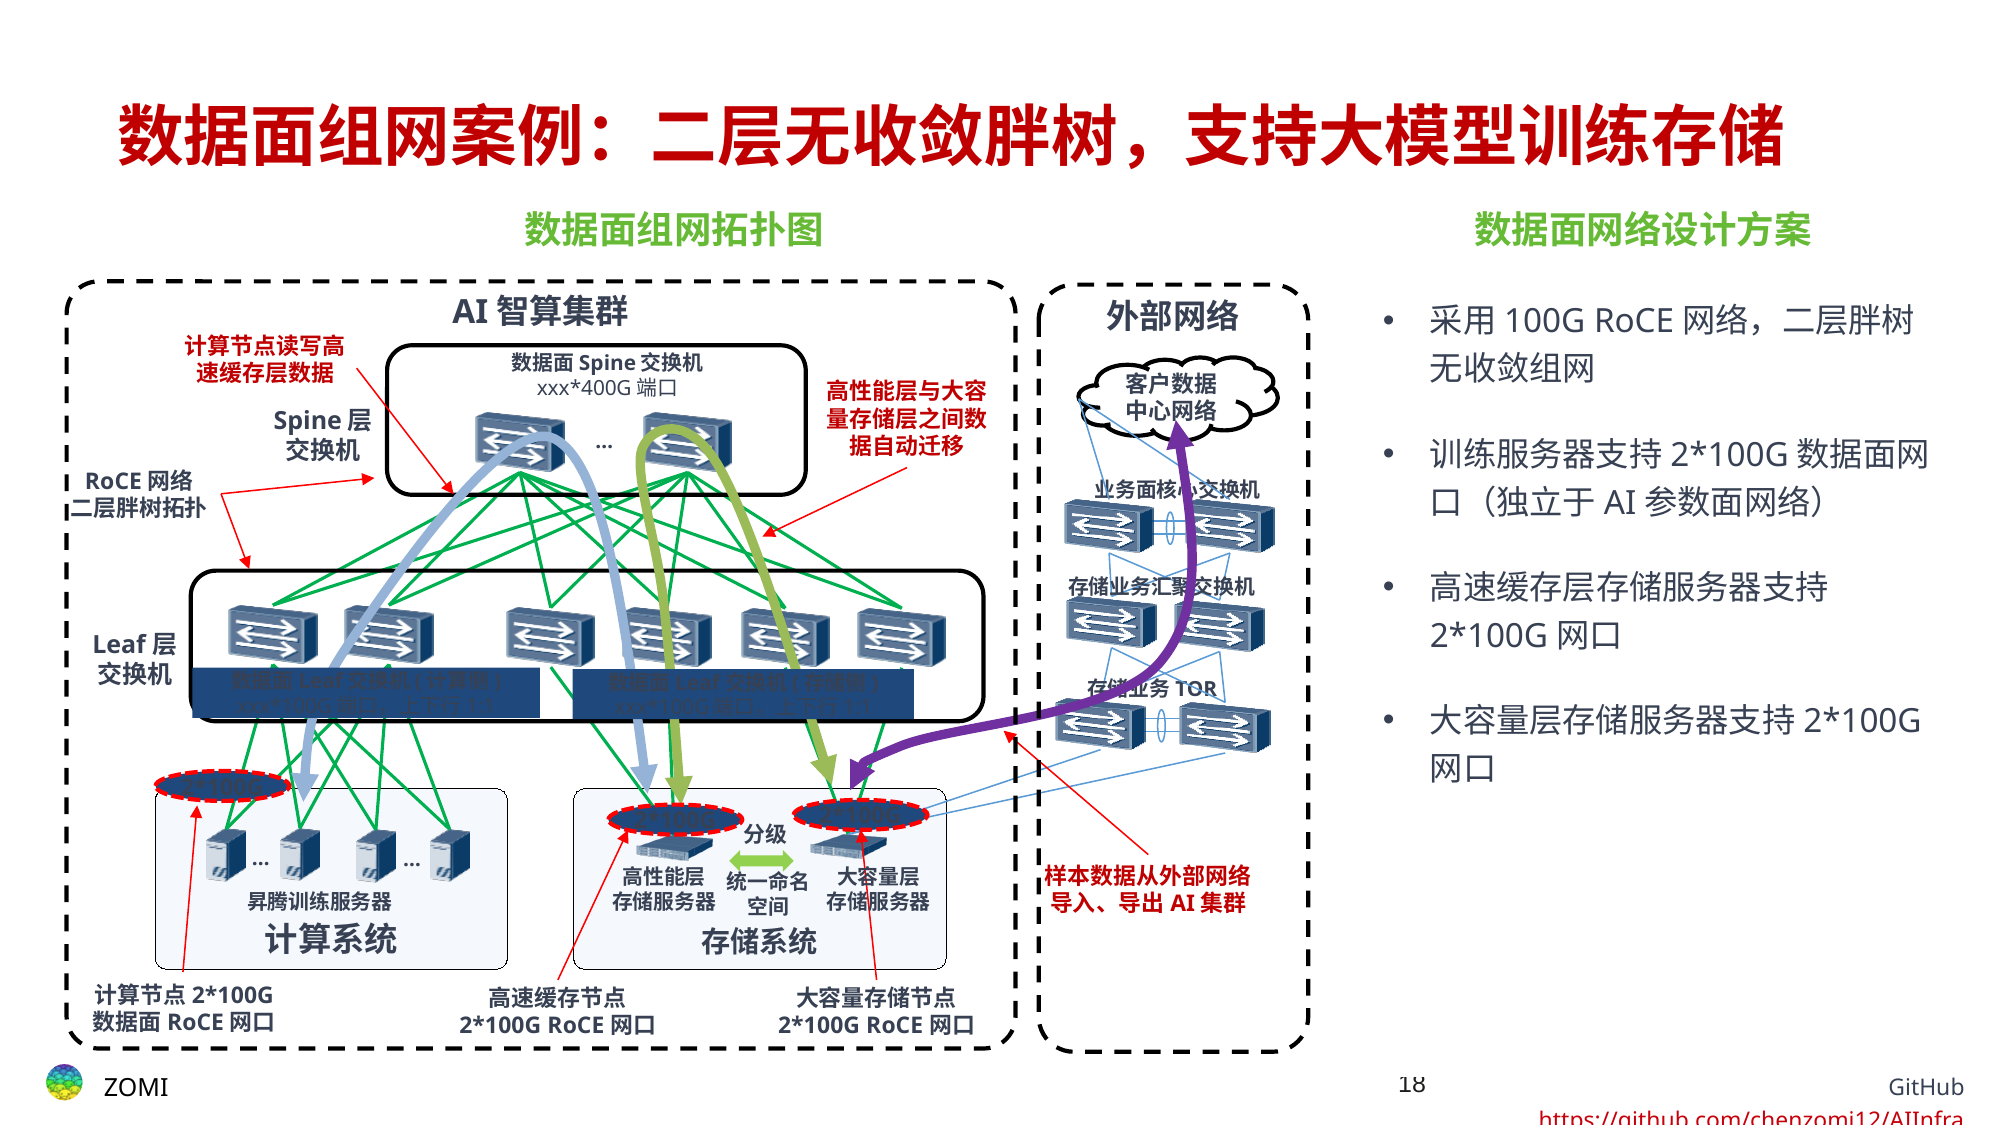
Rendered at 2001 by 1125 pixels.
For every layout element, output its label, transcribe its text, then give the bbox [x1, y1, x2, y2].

text_box 数据面网络设计方案 [1438, 188, 1847, 269]
text_box AI智算集群 [64, 279, 1018, 321]
text_box 外部网络 [1036, 282, 1311, 1054]
text_box 采用100G RoCE网络，二层胖树无收敛组网 训练服务器支持2*100G数据面网口（独立于AI参数面网络） 高速缓存层存储服务器支持2*100G网口 大容量层存储服务器支持2*100G网口 [1366, 266, 1959, 1077]
title 数据面组网案例：二层无收敛胖树，支持大模型训练存储 [102, 85, 1901, 183]
text_box 数据面组网拓扑图 [346, 188, 1002, 269]
picture [47, 1065, 82, 1100]
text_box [57, 322, 1285, 1042]
